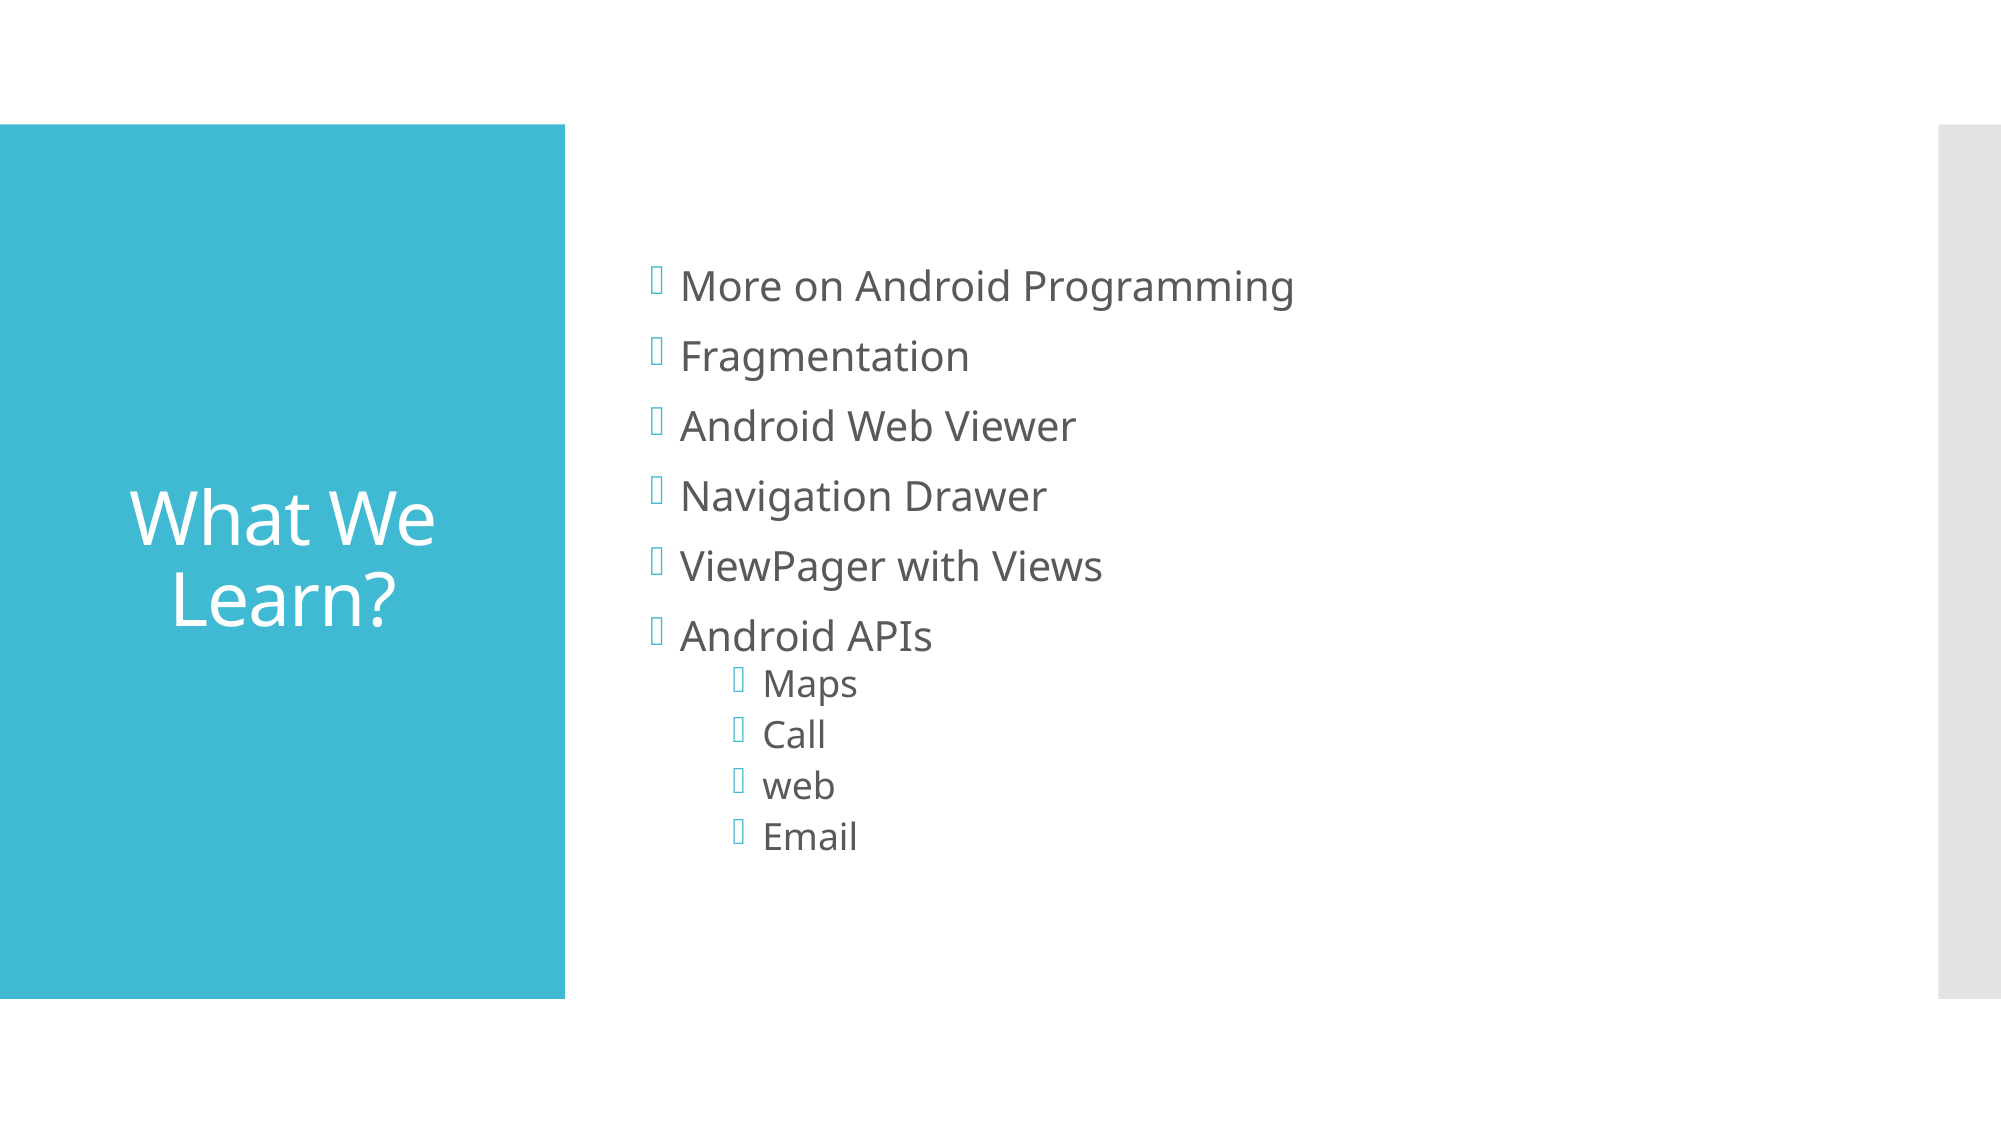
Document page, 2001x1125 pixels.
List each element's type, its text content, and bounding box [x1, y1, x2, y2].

list More on Android Programming Fragmentation Android Web Viewer Navigation Drawer ViewPager with Views Android APIs Maps Call web Email [634, 141, 1835, 982]
title What We Learn? [41, 184, 525, 940]
